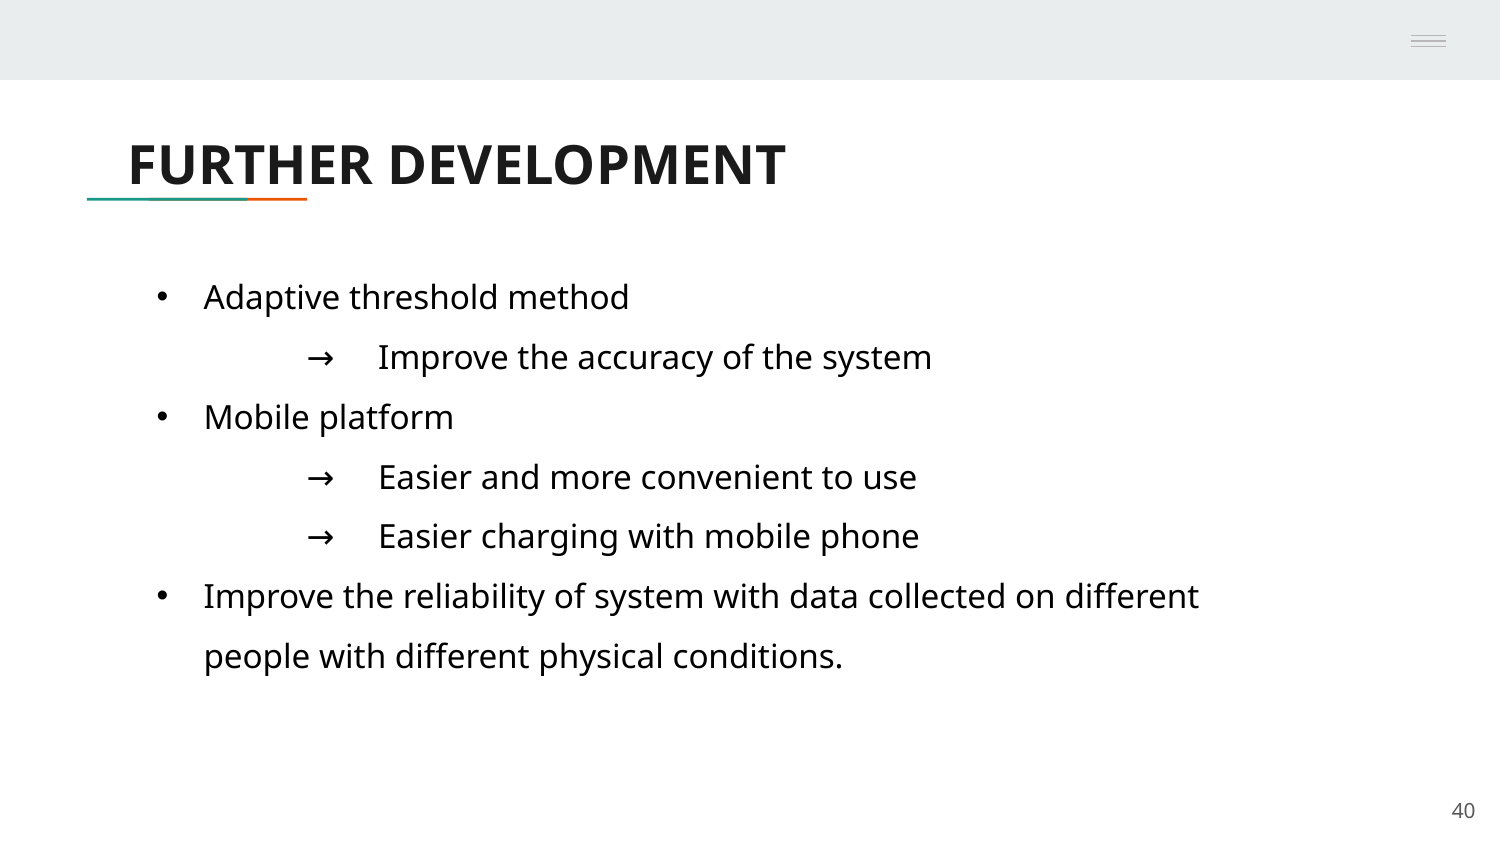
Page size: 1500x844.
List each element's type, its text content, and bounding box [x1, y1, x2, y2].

title FURTHER DEVELOPMENT [112, 122, 1374, 211]
slide_number 40 [1400, 779, 1491, 844]
text_box Adaptive threshold method → Improve the accuracy of the system Mobile platform → Easier and more convenient to use → Easier charging with mobile phone Improve the reliability of system with data collected on different people with different physical conditions. [124, 241, 1302, 780]
